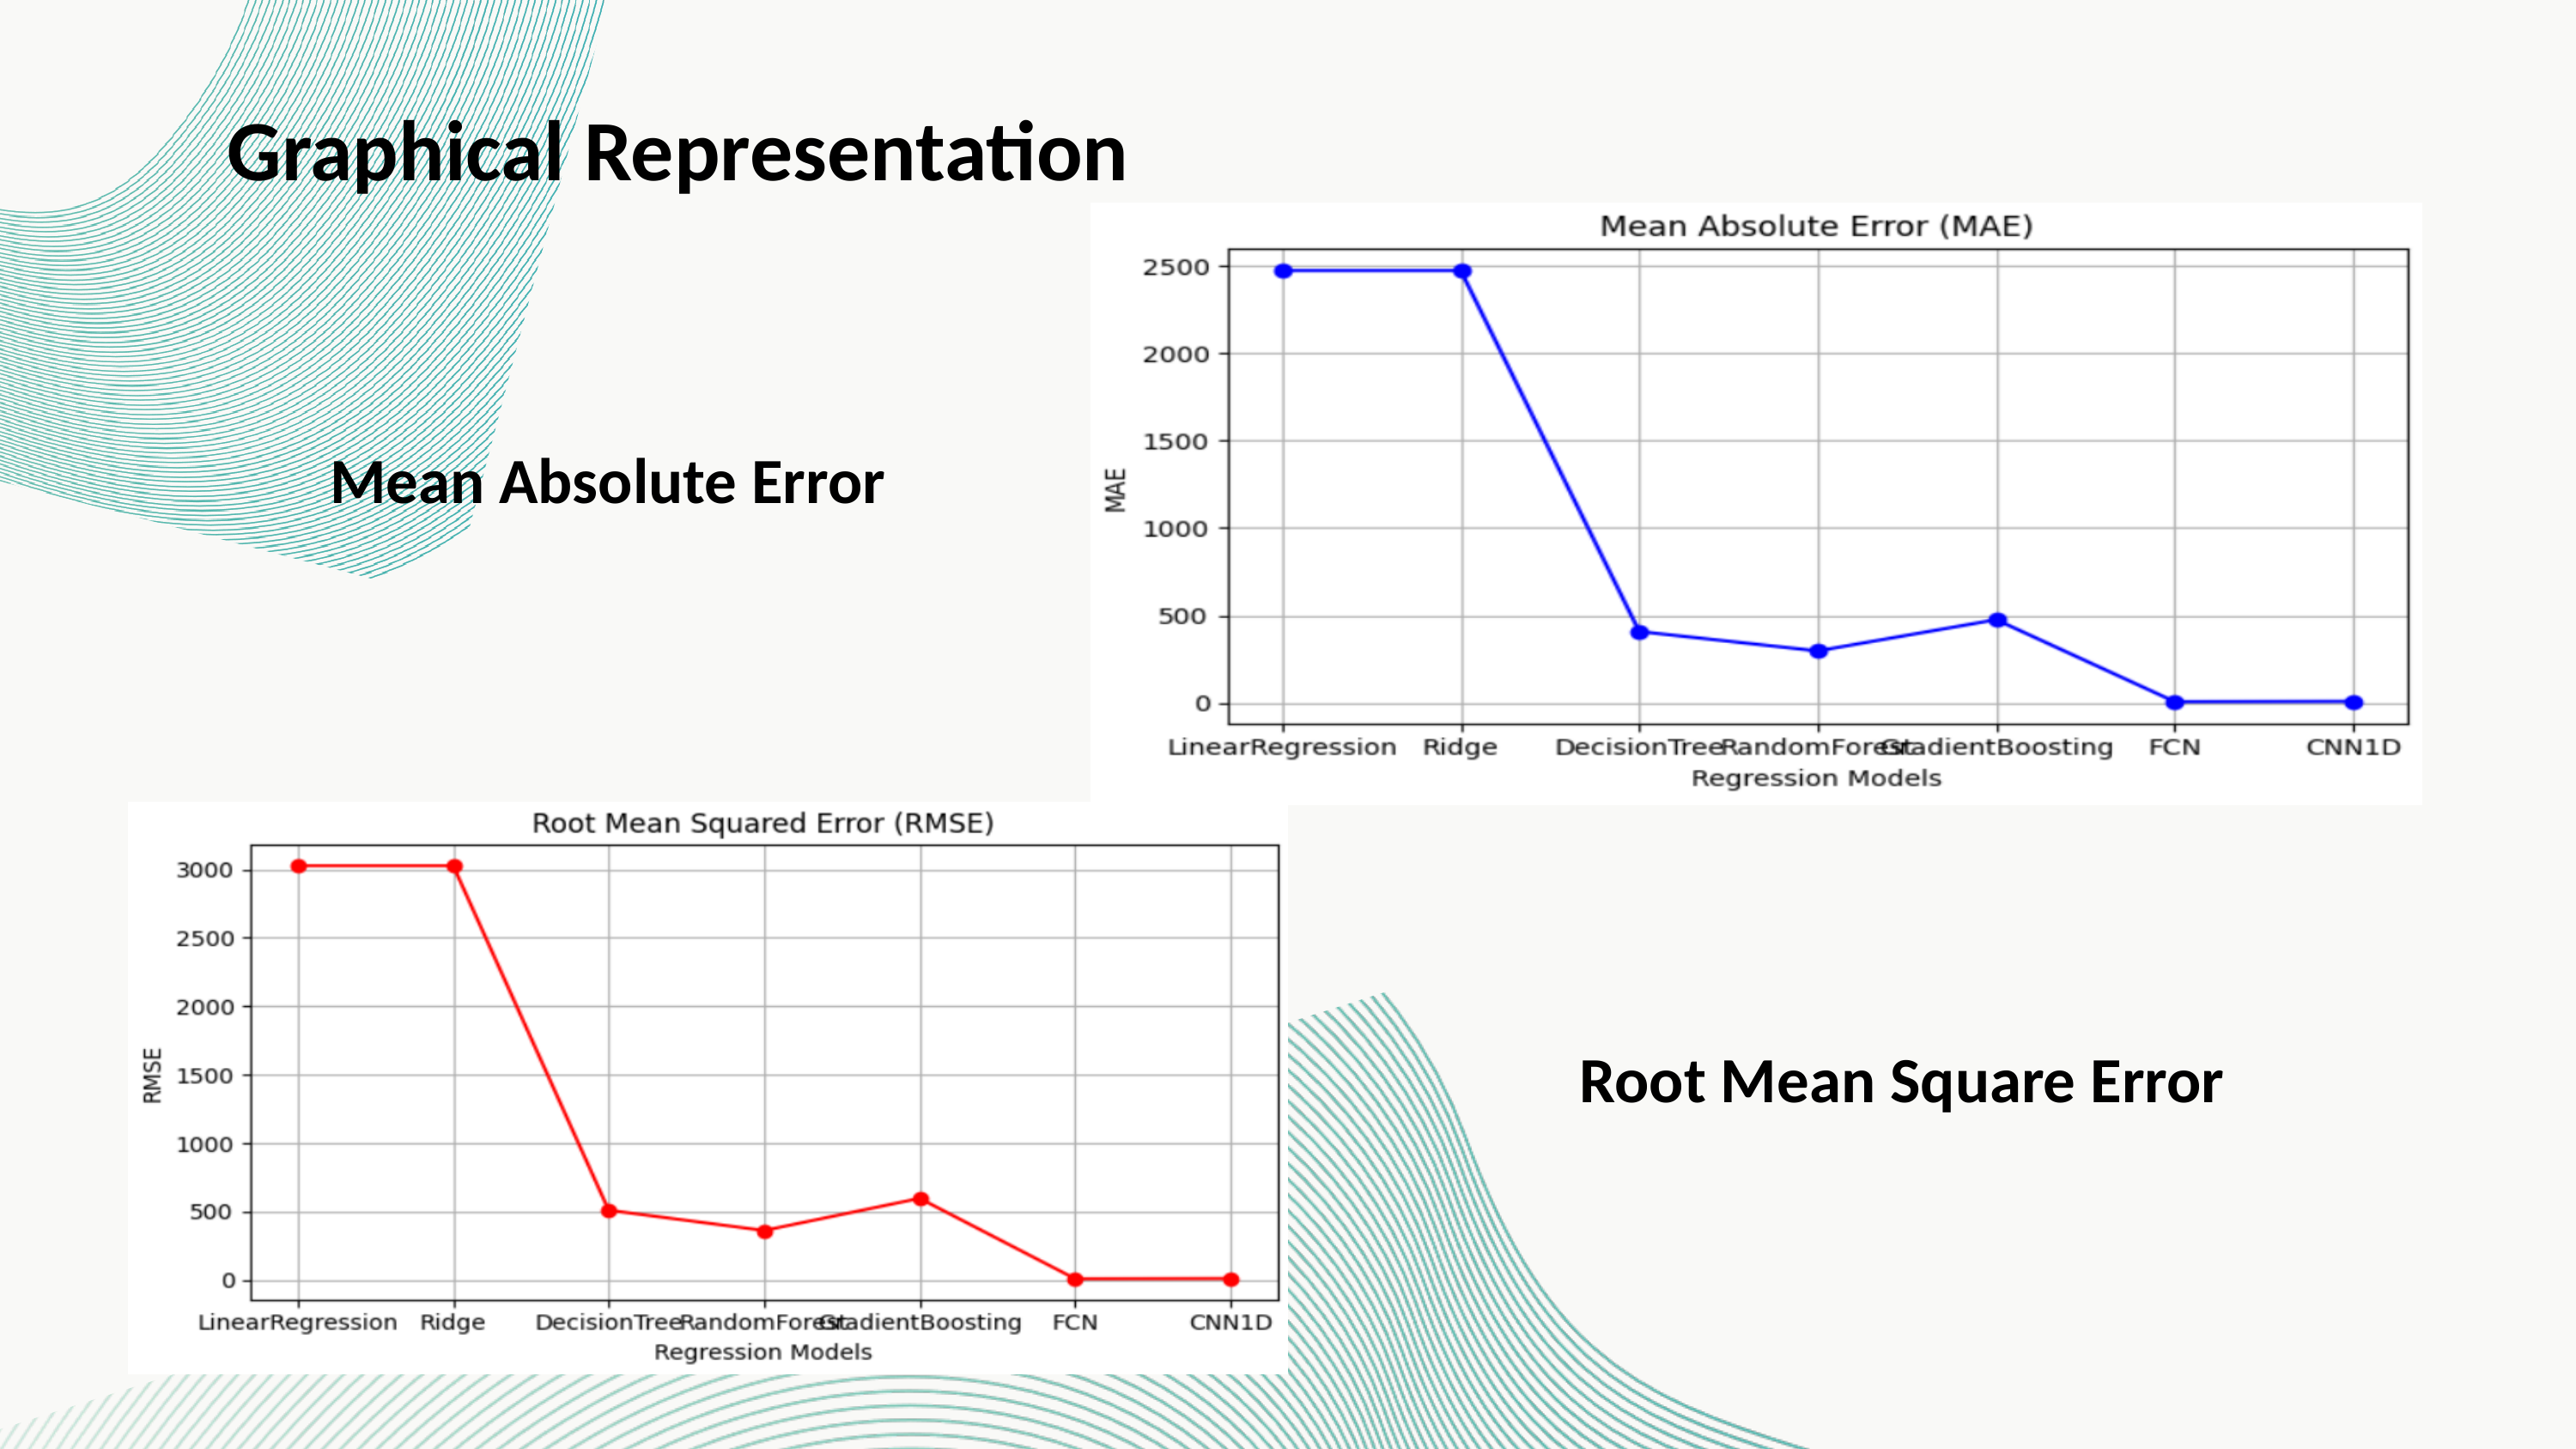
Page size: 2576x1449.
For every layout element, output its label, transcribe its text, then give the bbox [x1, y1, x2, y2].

text_box Root Mean Square Error [1566, 1032, 2244, 1122]
text_box Graphical Representation [214, 88, 1149, 204]
text_box [0, 0, 609, 600]
text_box Mean Absolute Error [317, 432, 908, 523]
text_box [0, 815, 2369, 1449]
picture [128, 203, 2422, 1374]
